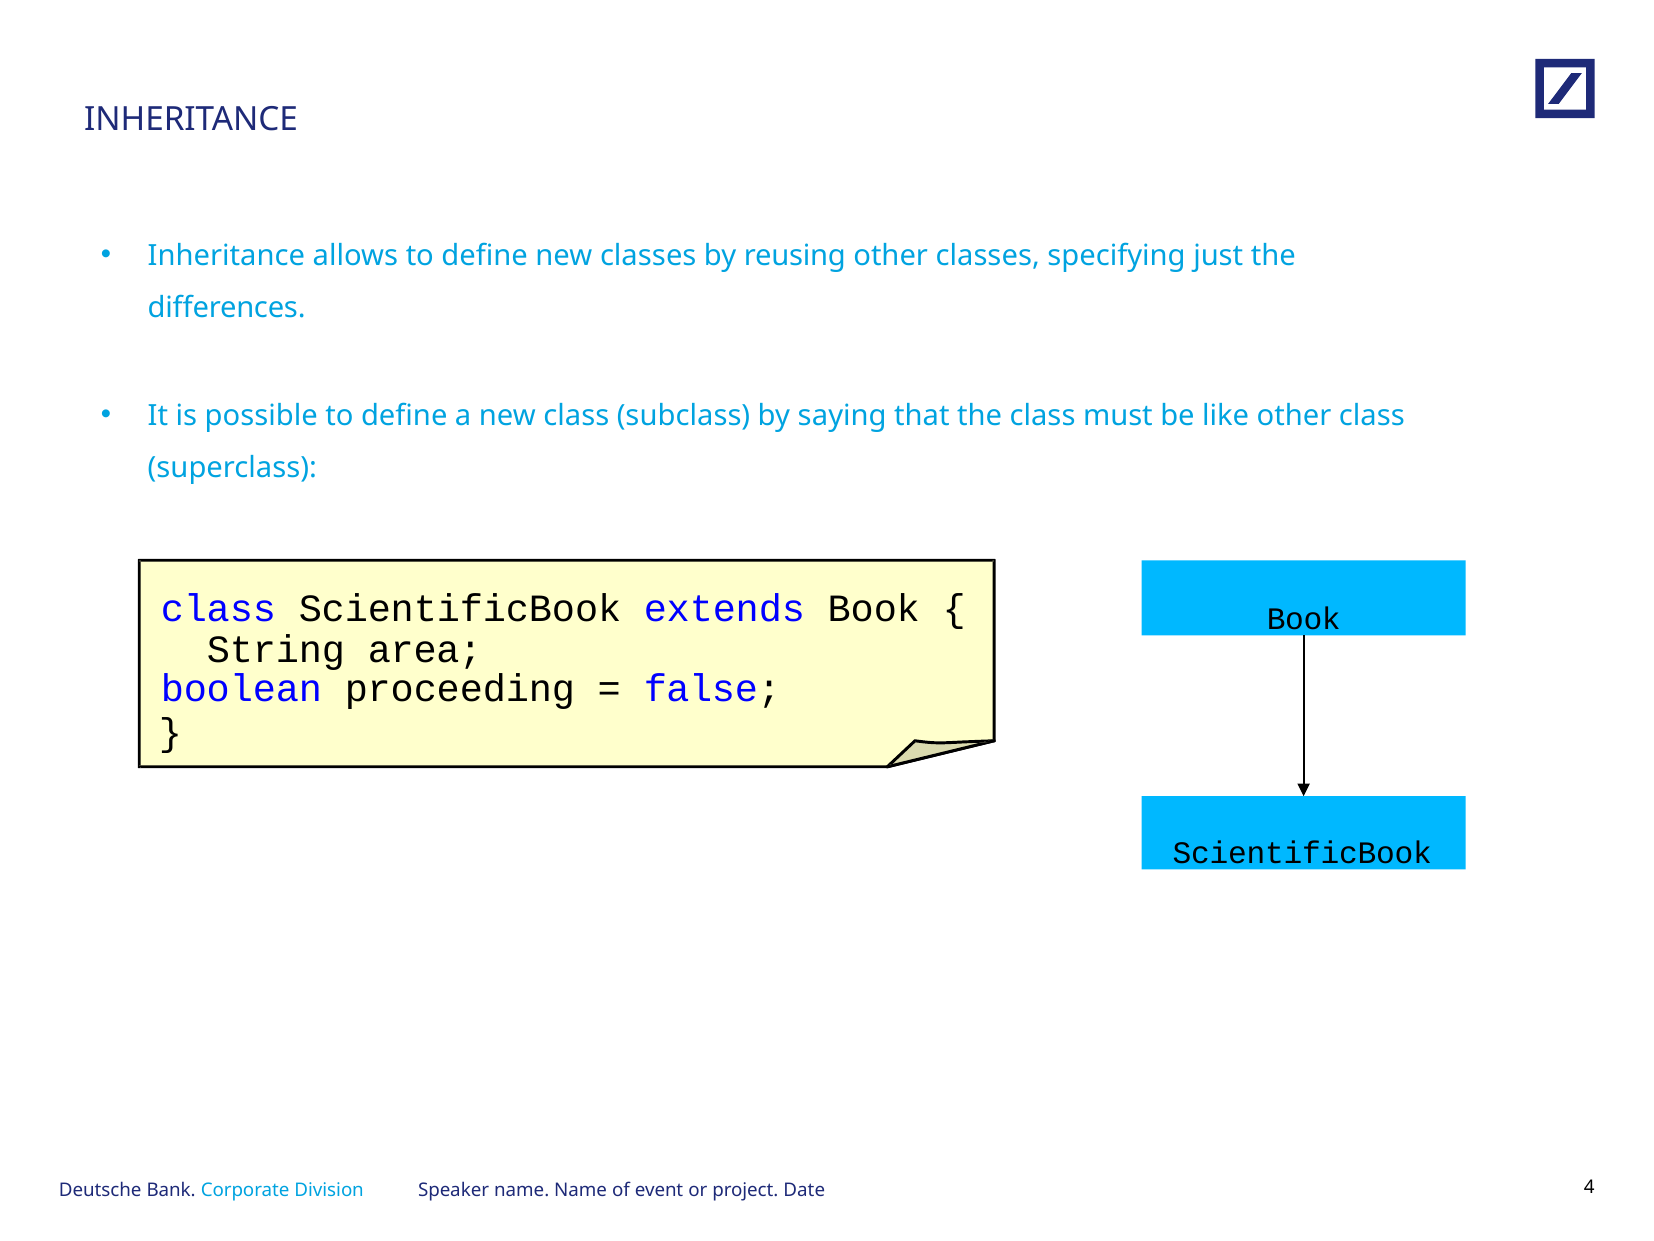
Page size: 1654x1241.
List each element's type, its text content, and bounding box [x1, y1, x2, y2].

footer Speaker name. Name of event or project. Date [418, 1181, 1228, 1211]
text_box Book [1141, 560, 1466, 636]
text_box Inheritance allows to define new classes by reusing other classes, specifying just the differences. It is possible to define a new class (subclass) by saying that the class must be like other class (superclass): [84, 211, 1464, 492]
text_box ScientificBook [1141, 796, 1466, 870]
title INHERITANCE [84, 101, 1505, 194]
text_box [137, 558, 996, 769]
slide_number 3 [1535, 1181, 1595, 1211]
